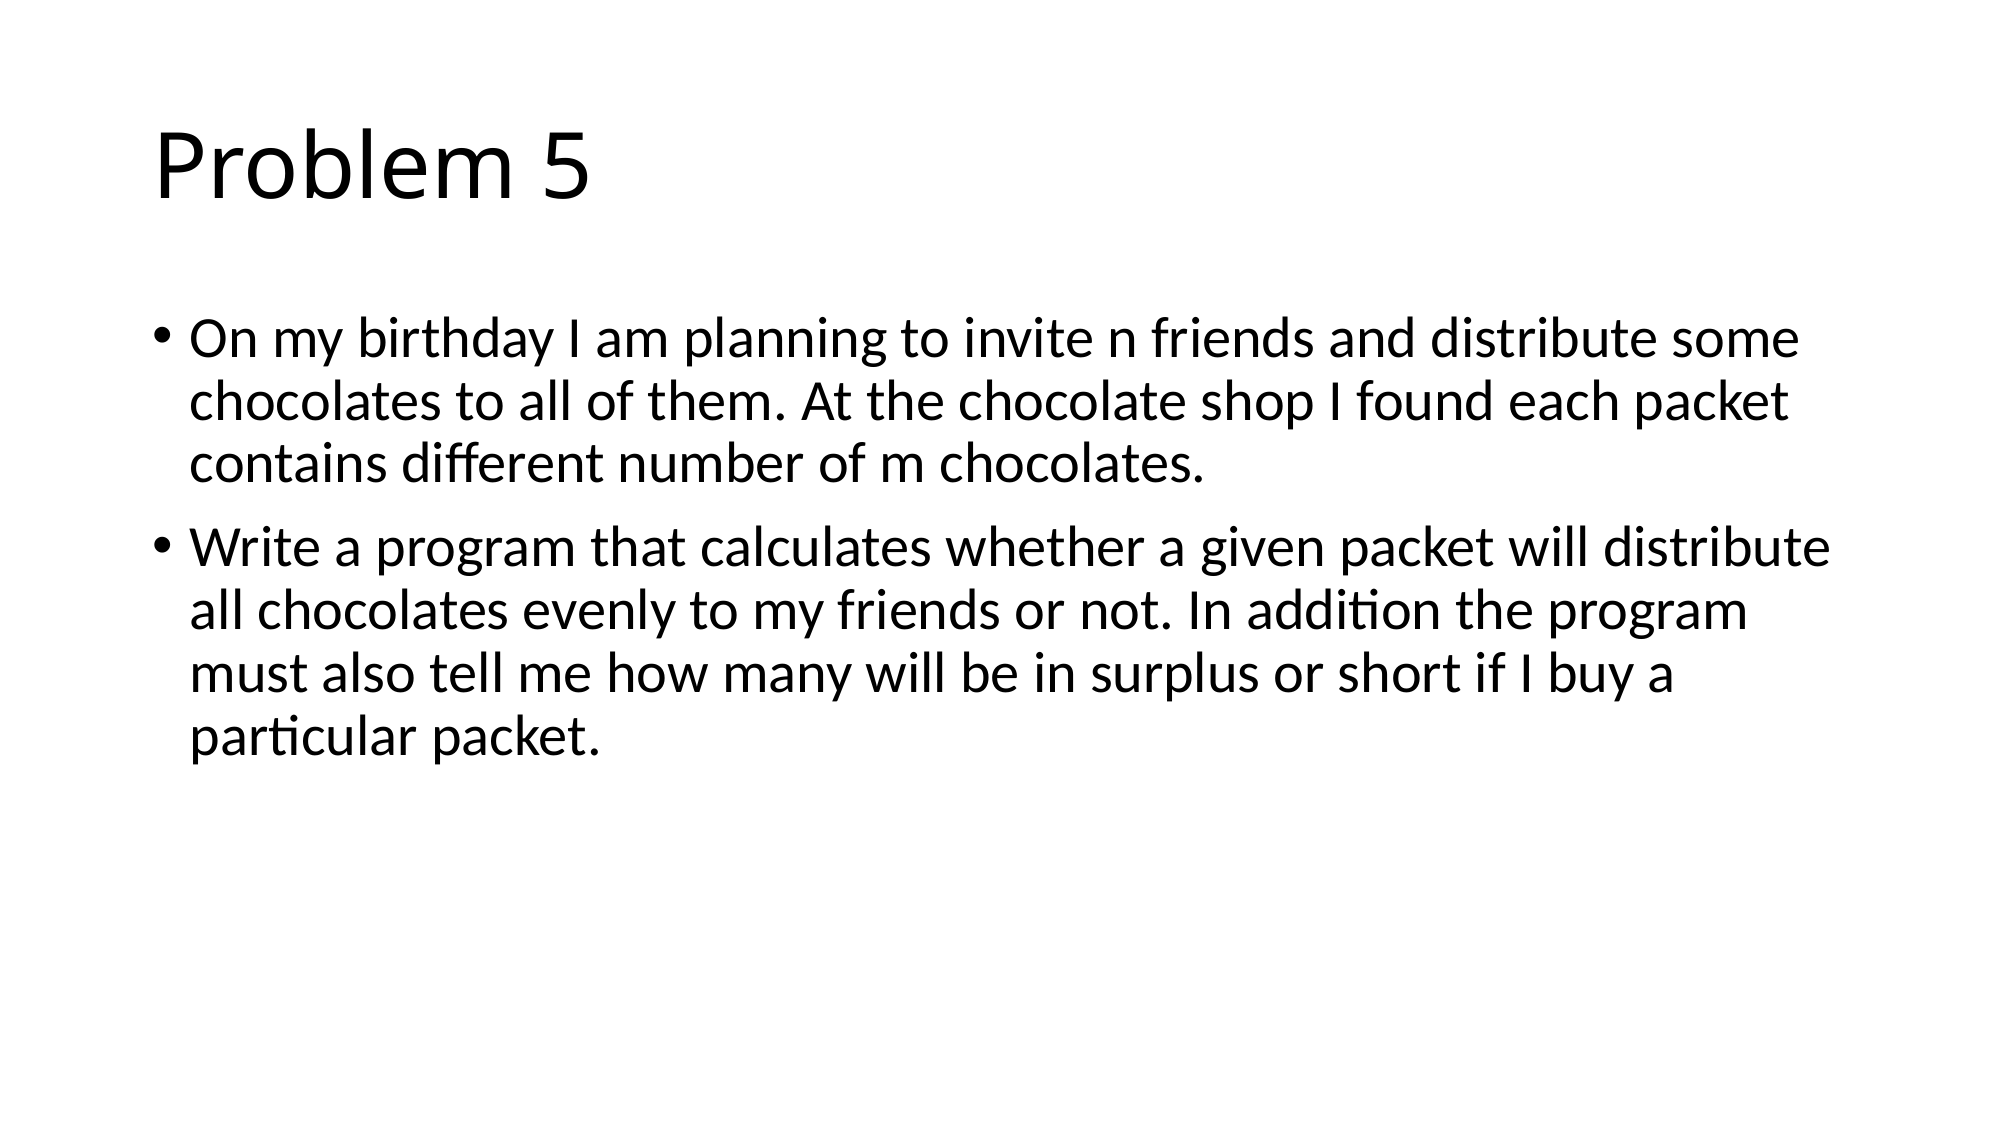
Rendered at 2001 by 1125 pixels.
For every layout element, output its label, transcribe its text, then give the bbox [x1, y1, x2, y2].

title Problem 5 [137, 59, 1863, 278]
list On my birthday I am planning to invite n friends and distribute some chocolates to all of them. At the chocolate shop I found each packet contains different number of m chocolates. Write a program that calculates whether a given packet will distribute all chocolates evenly to my friends or not. In addition the program must also tell me how many will be in surplus or short if I buy a particular packet. [137, 299, 1863, 1014]
